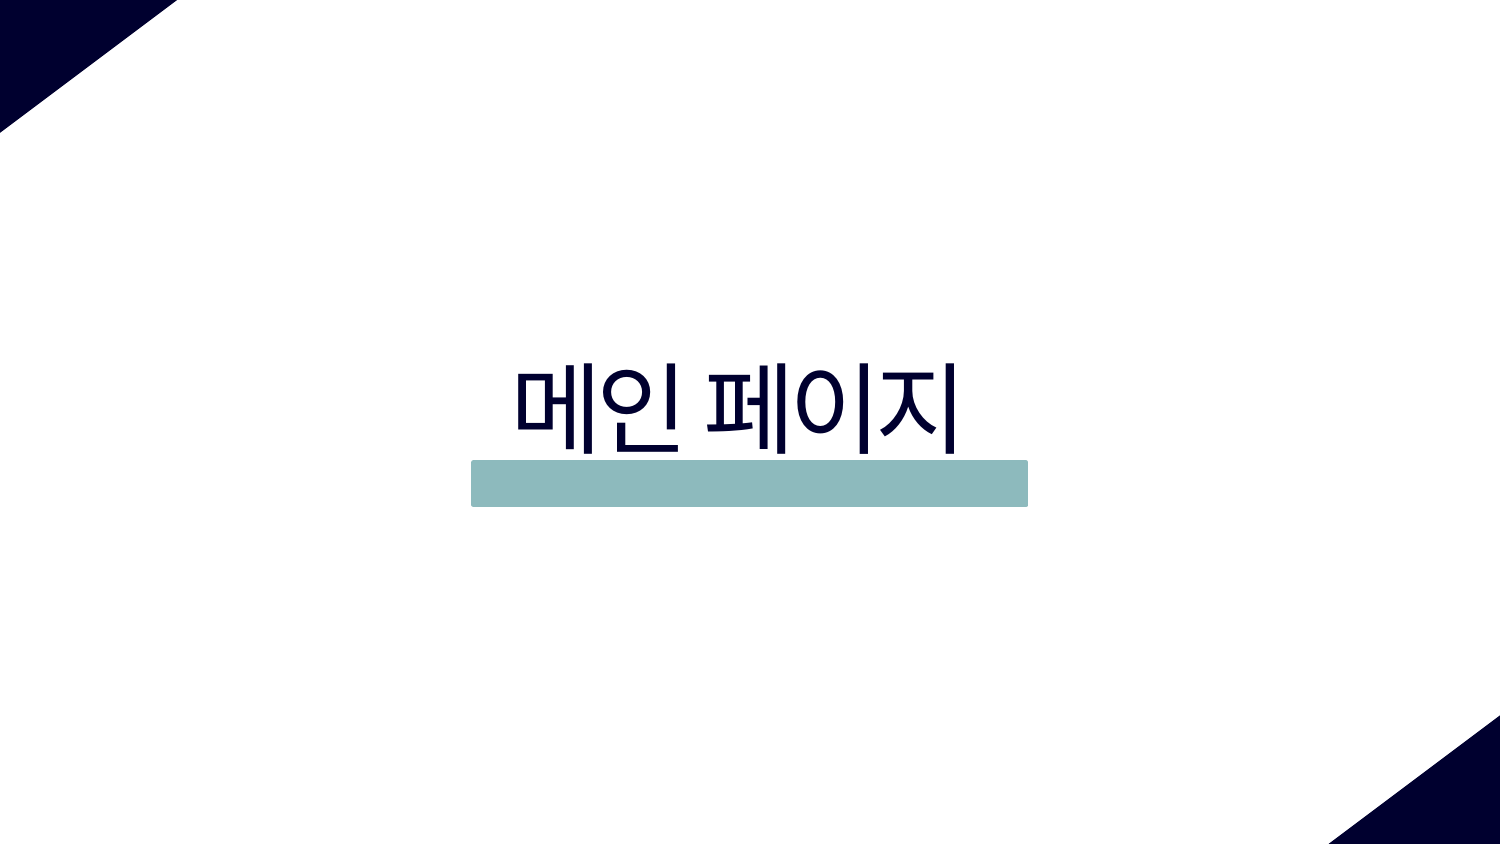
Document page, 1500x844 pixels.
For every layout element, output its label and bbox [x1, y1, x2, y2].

text_box [473, 338, 1027, 506]
